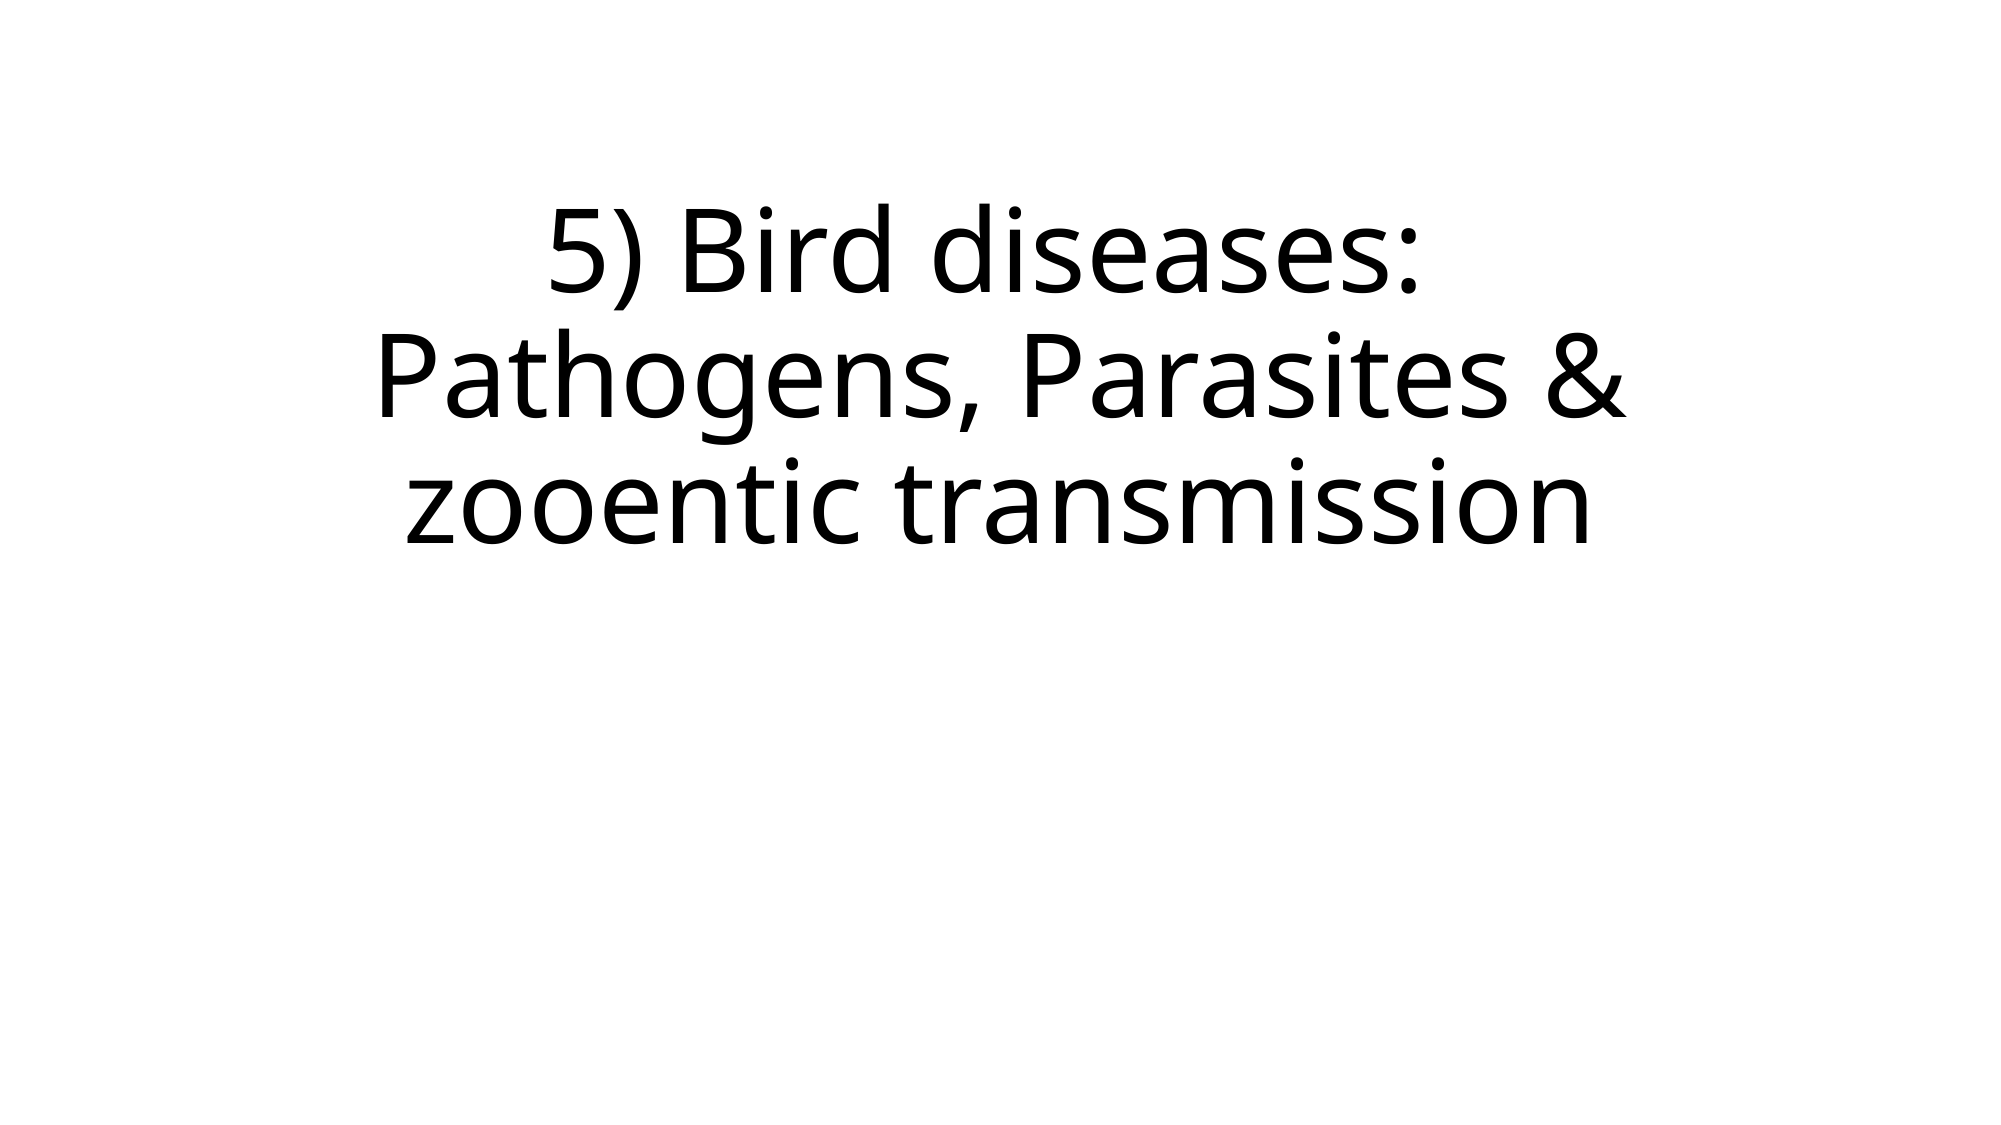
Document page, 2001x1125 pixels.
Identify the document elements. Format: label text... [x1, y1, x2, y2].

title 5) Bird diseases: Pathogens, Parasites & zooentic transmission [249, 184, 1750, 576]
